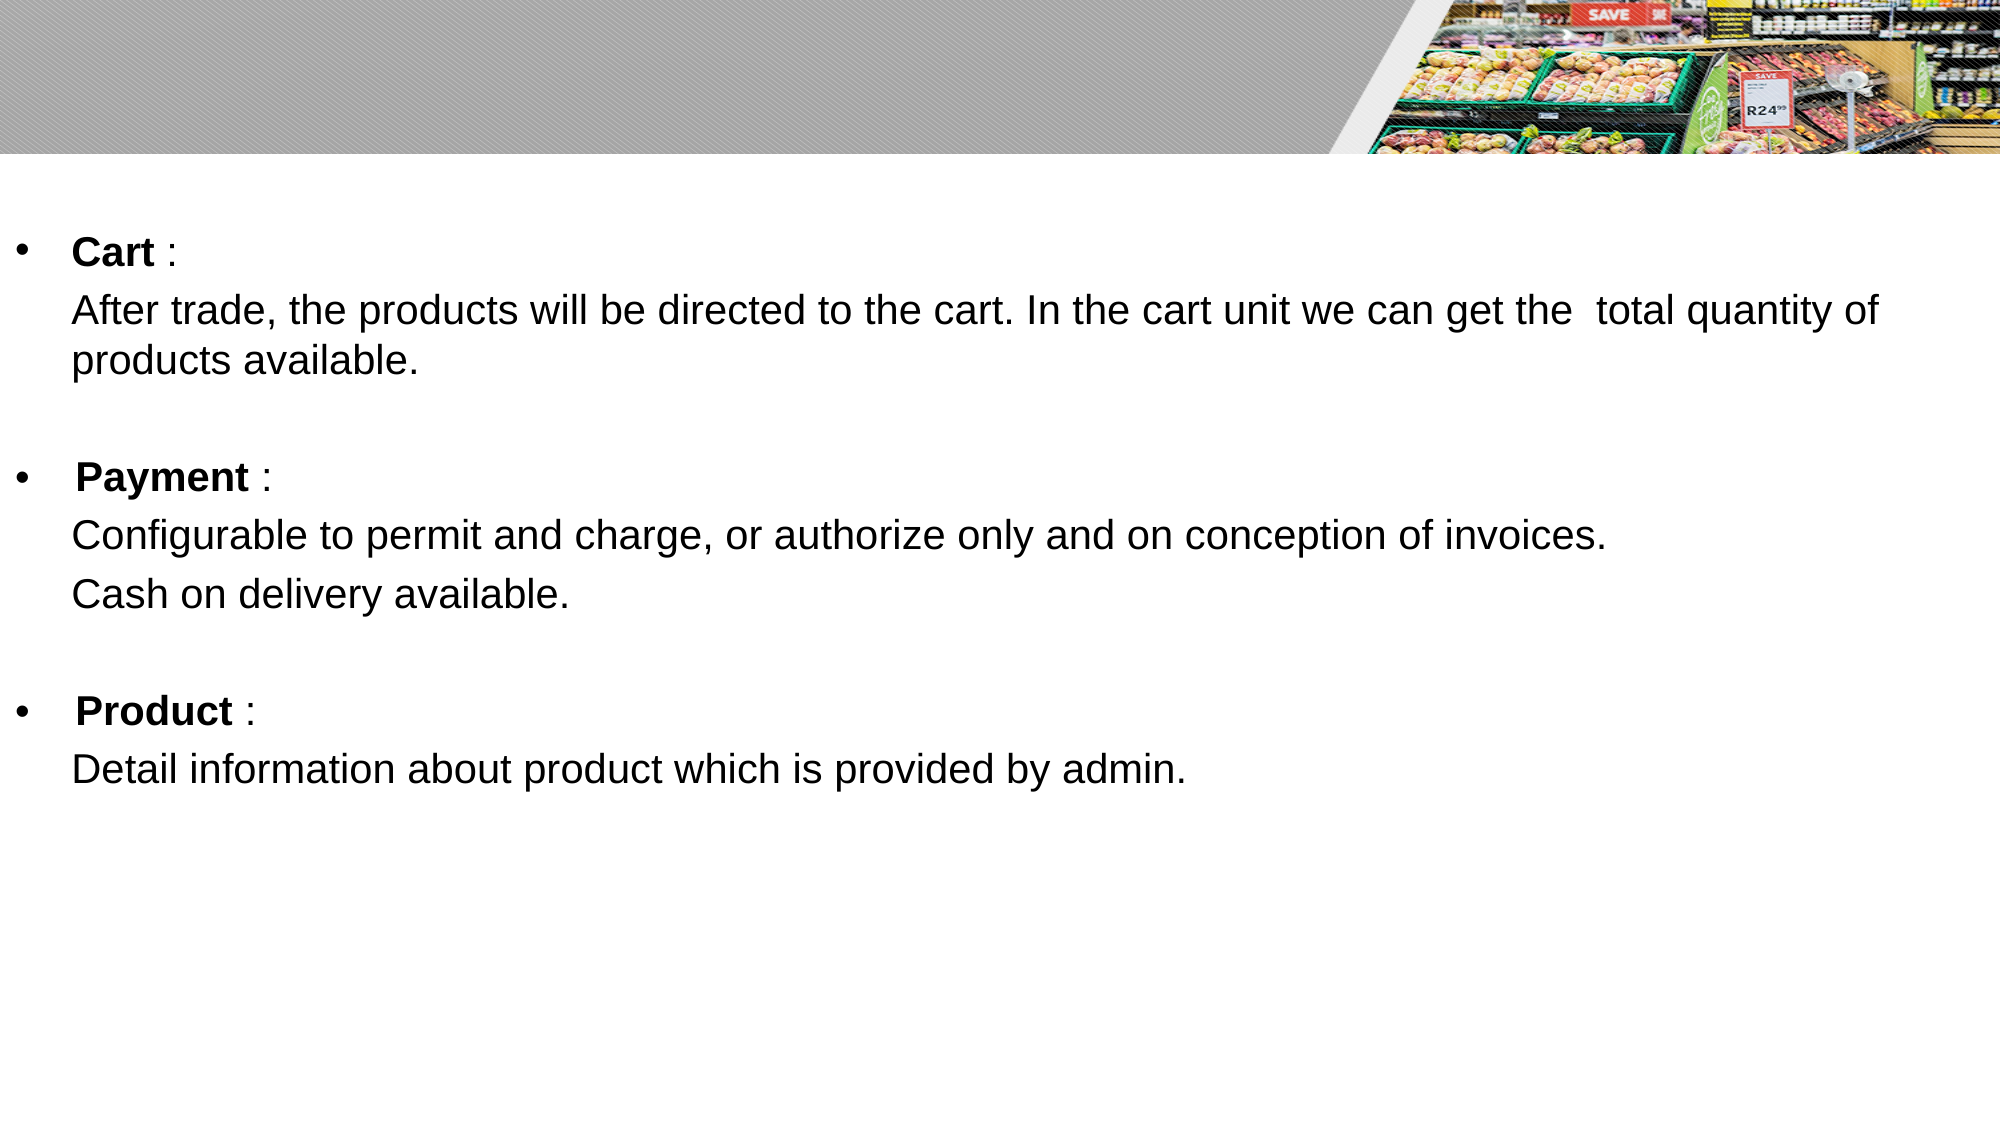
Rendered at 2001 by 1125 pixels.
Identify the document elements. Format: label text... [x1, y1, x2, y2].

picture [0, 0, 2000, 158]
list Cart : After trade, the products will be directed to the cart. In the cart unit we can get the total quantity of products available. • Payment : Configurable to permit and charge, or authorize only and on conception of invoices. Cash on delivery available. • Product : Detail information about product which is provided by admin. [0, 158, 2000, 1125]
